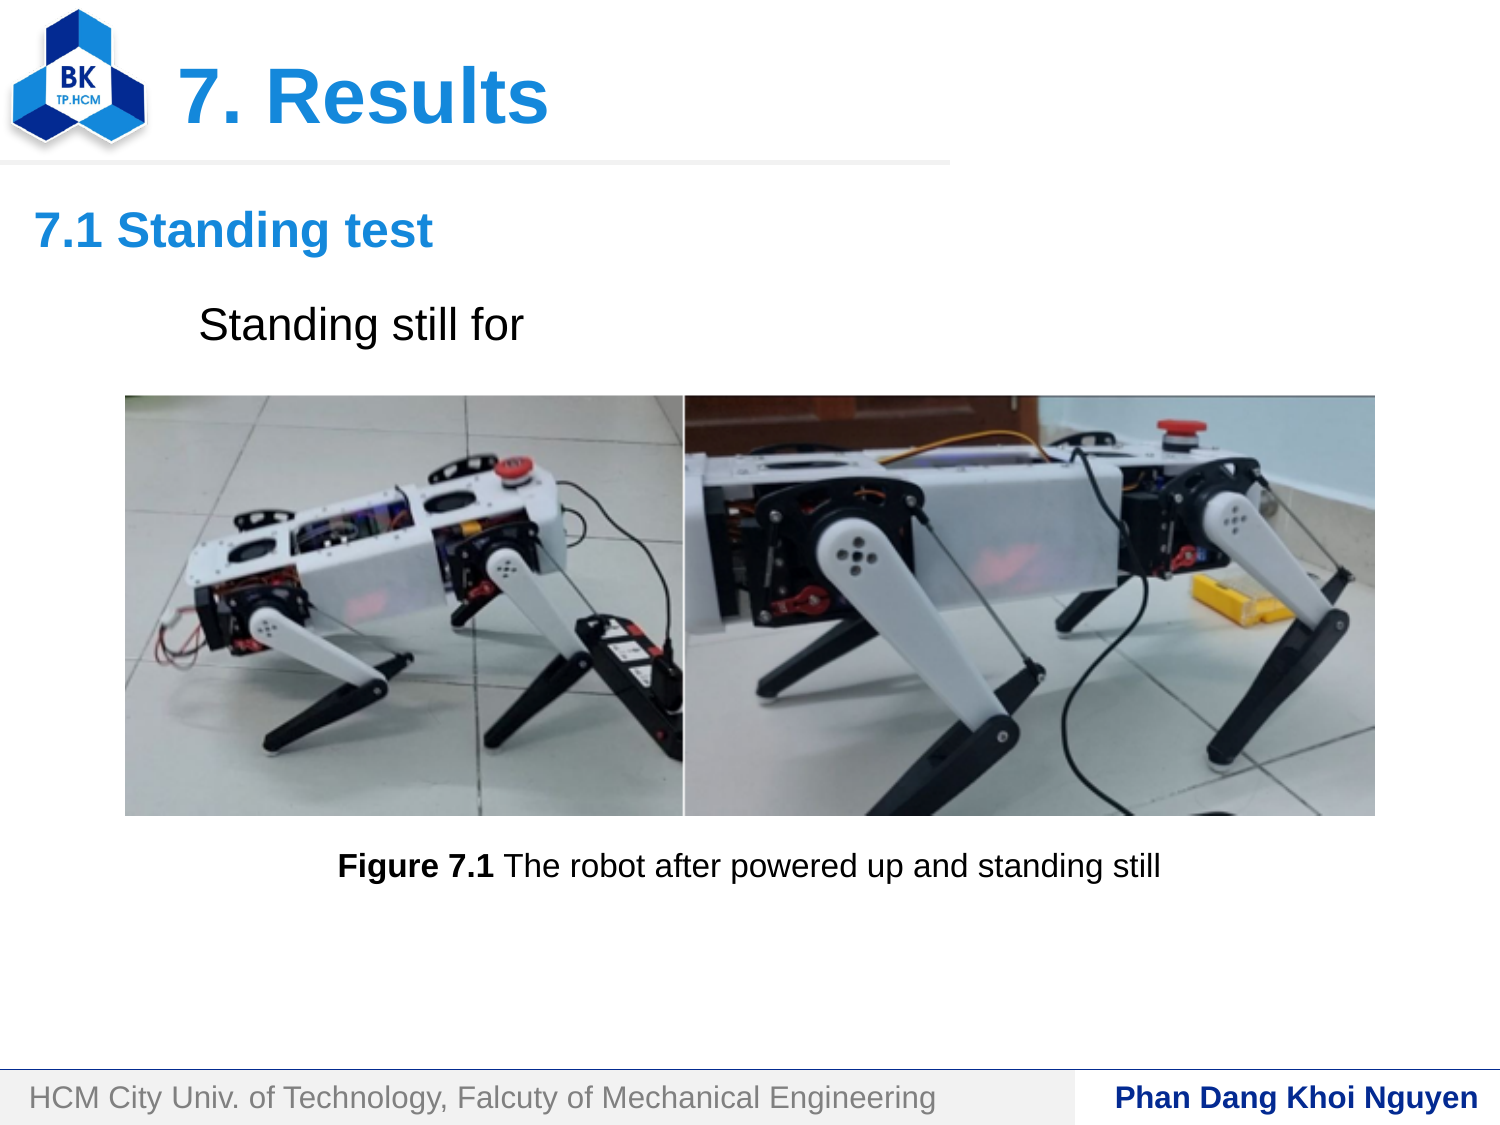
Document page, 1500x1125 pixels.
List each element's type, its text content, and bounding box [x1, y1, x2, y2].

picture [9, 6, 148, 144]
text_box 7.1 Standing test [18, 190, 1475, 266]
picture [125, 394, 1375, 816]
title 7. Results [162, 36, 1241, 148]
text_box Figure 7.1 The robot after powered up and standing still [40, 836, 1460, 892]
